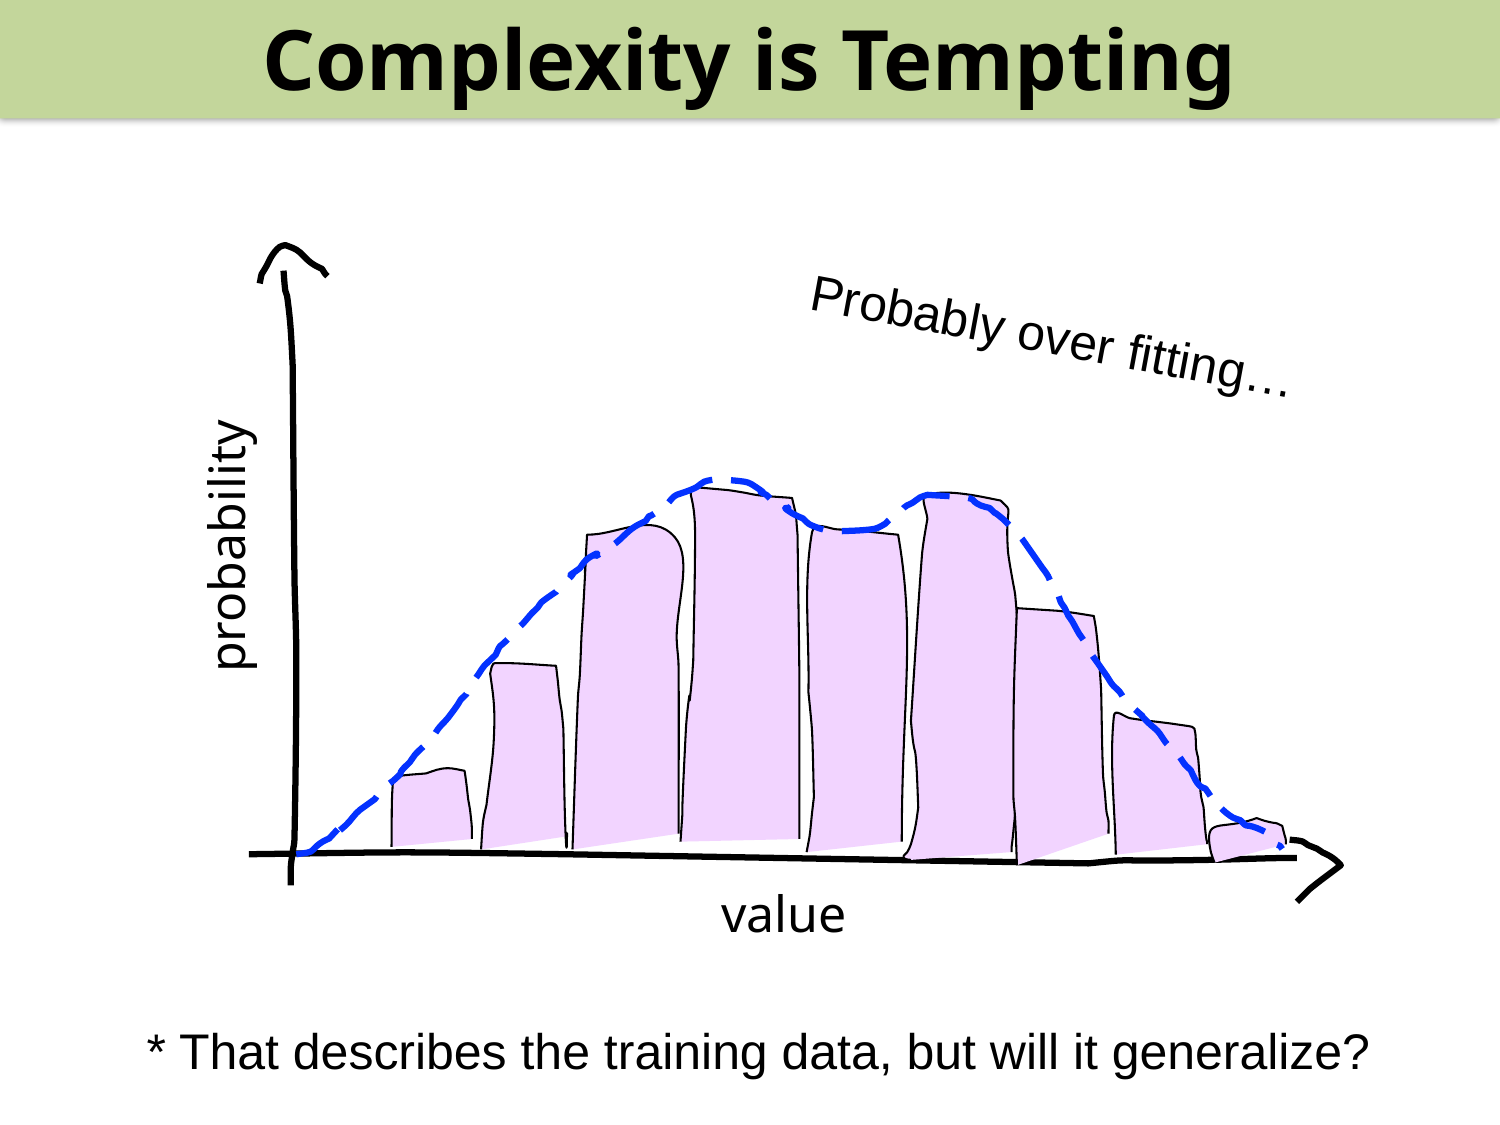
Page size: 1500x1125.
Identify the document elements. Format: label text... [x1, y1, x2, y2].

text_box * That describes the training data, but will it generalize? [131, 1012, 1386, 1088]
text_box probability [187, 405, 263, 688]
text_box Probably over fitting… [790, 250, 1317, 420]
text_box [391, 487, 1287, 866]
text_box [259, 245, 328, 284]
text_box [1291, 839, 1341, 902]
text_box value [706, 874, 862, 950]
text_box Complexity is Tempting [0, 0, 1500, 122]
text_box [296, 785, 386, 855]
text_box [283, 281, 297, 853]
text_box [699, 479, 753, 485]
